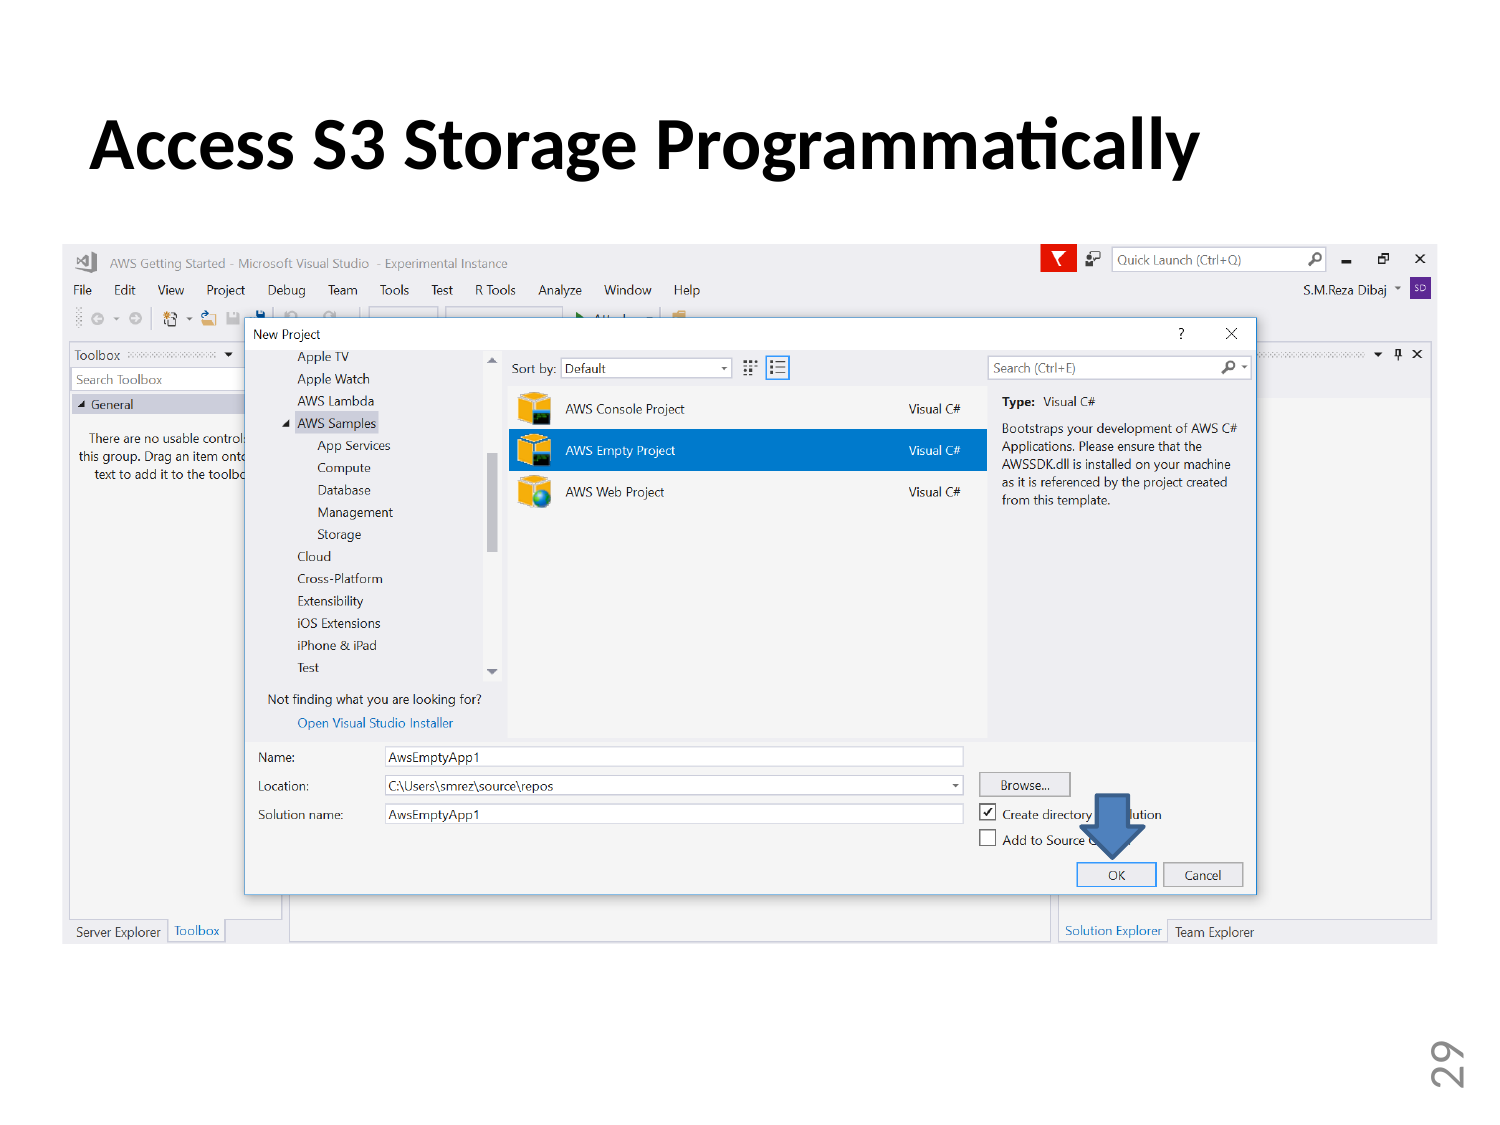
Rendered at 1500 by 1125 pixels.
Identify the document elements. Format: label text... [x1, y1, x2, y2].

text_box Access S3 Storage Programmatically [74, 87, 1438, 193]
picture [62, 244, 1438, 944]
slide_number 29 [1412, 1025, 1475, 1125]
